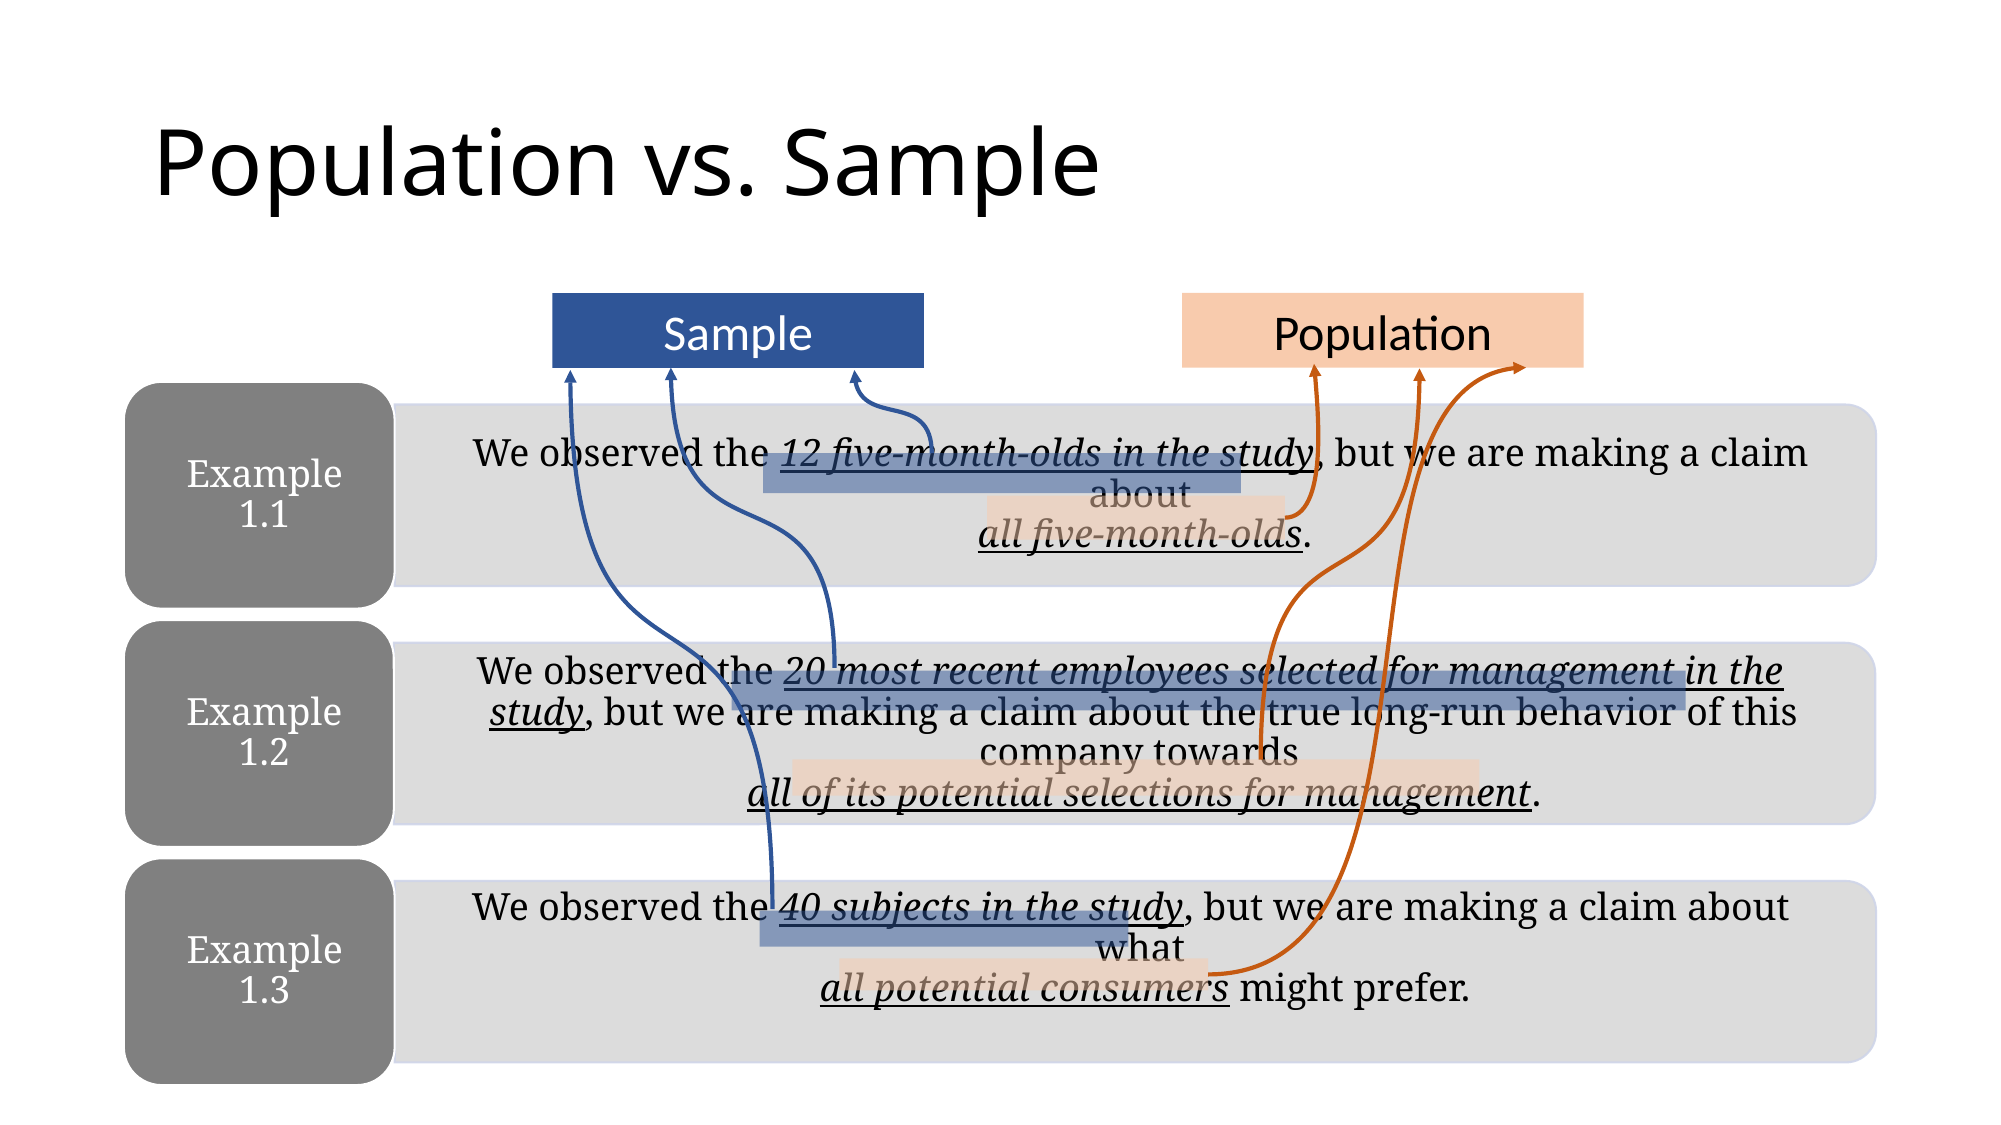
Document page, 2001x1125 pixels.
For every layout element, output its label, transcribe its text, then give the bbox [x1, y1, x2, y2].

text_box Sample [552, 293, 924, 368]
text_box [602, 435, 903, 538]
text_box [0, 381, 2000, 1086]
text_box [1527, 484, 1536, 644]
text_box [1208, 367, 1527, 975]
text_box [1144, 484, 1208, 644]
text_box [401, 538, 941, 741]
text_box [1284, 363, 1315, 367]
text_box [851, 372, 935, 451]
text_box Population [1182, 292, 1584, 368]
title Population vs. Sample [137, 57, 1863, 275]
